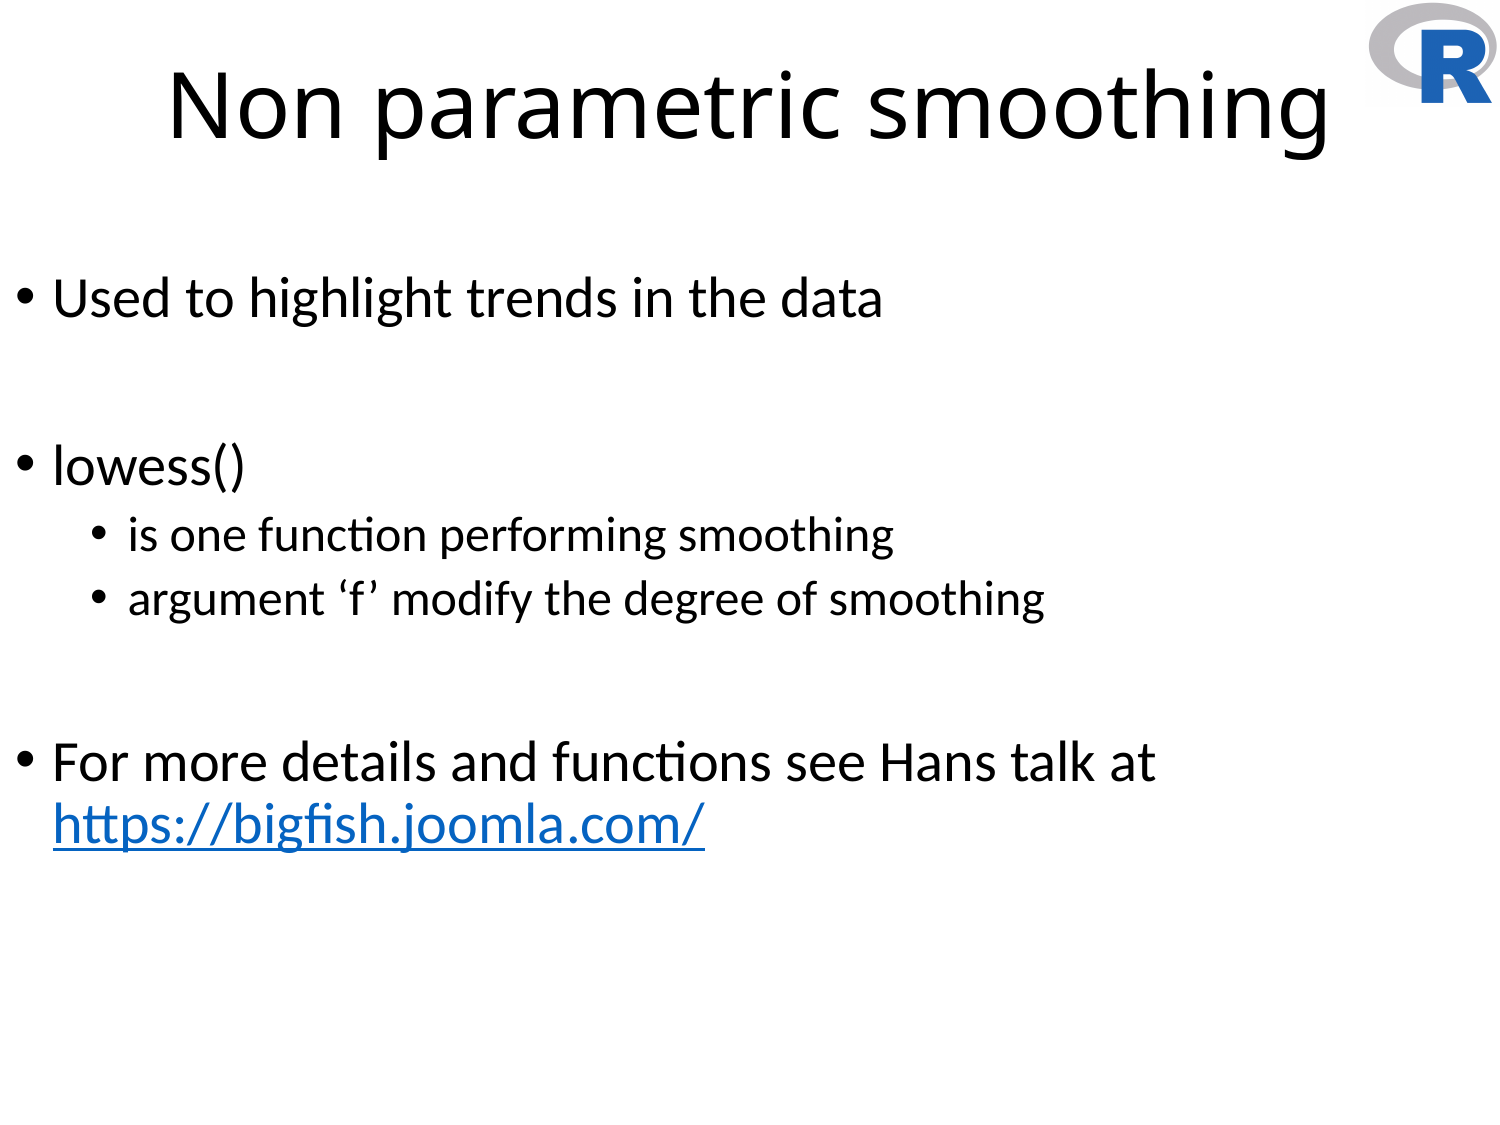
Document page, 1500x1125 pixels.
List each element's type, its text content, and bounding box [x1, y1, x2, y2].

list Used to highlight trends in the data lowess() is one function performing smoothing argument ‘f’ modify the degree of smoothing For more details and functions see Hans talk at https://bigfish.joomla.com/ [0, 259, 1445, 974]
picture [1365, 0, 1500, 107]
title Non parametric smoothing [0, 0, 1500, 218]
